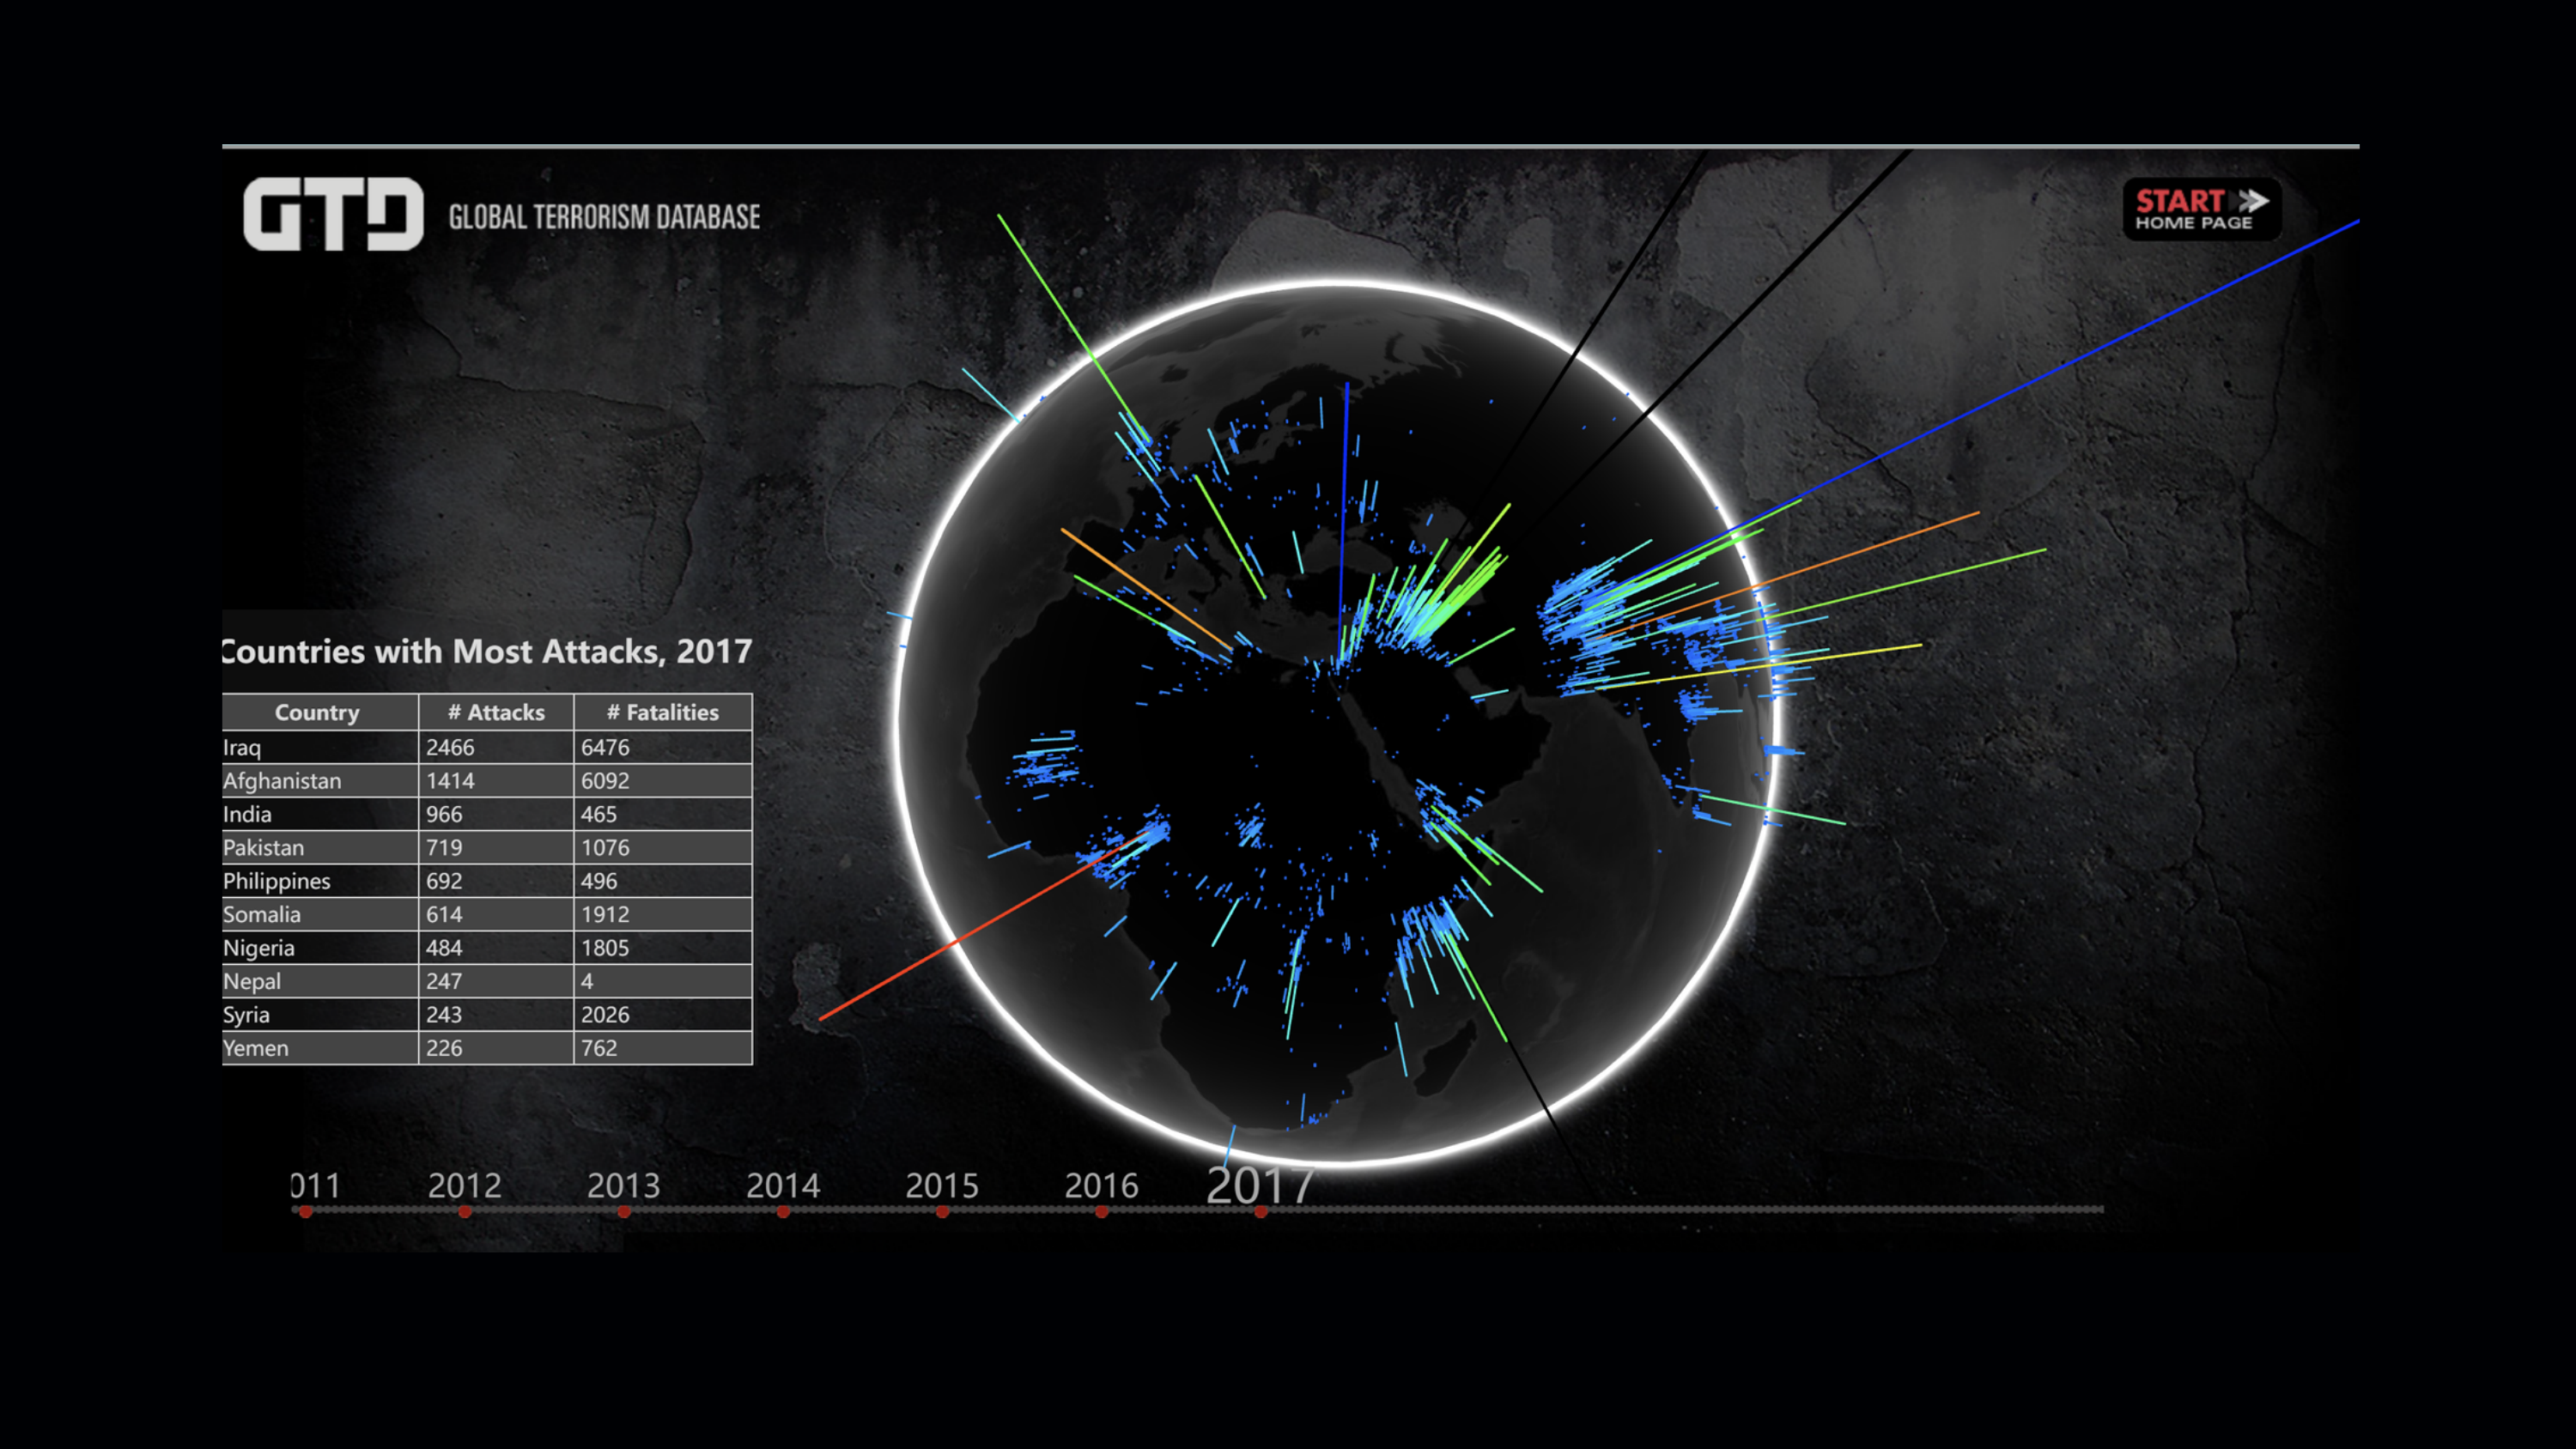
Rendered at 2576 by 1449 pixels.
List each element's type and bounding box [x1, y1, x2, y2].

text_box [222, 144, 2360, 1252]
